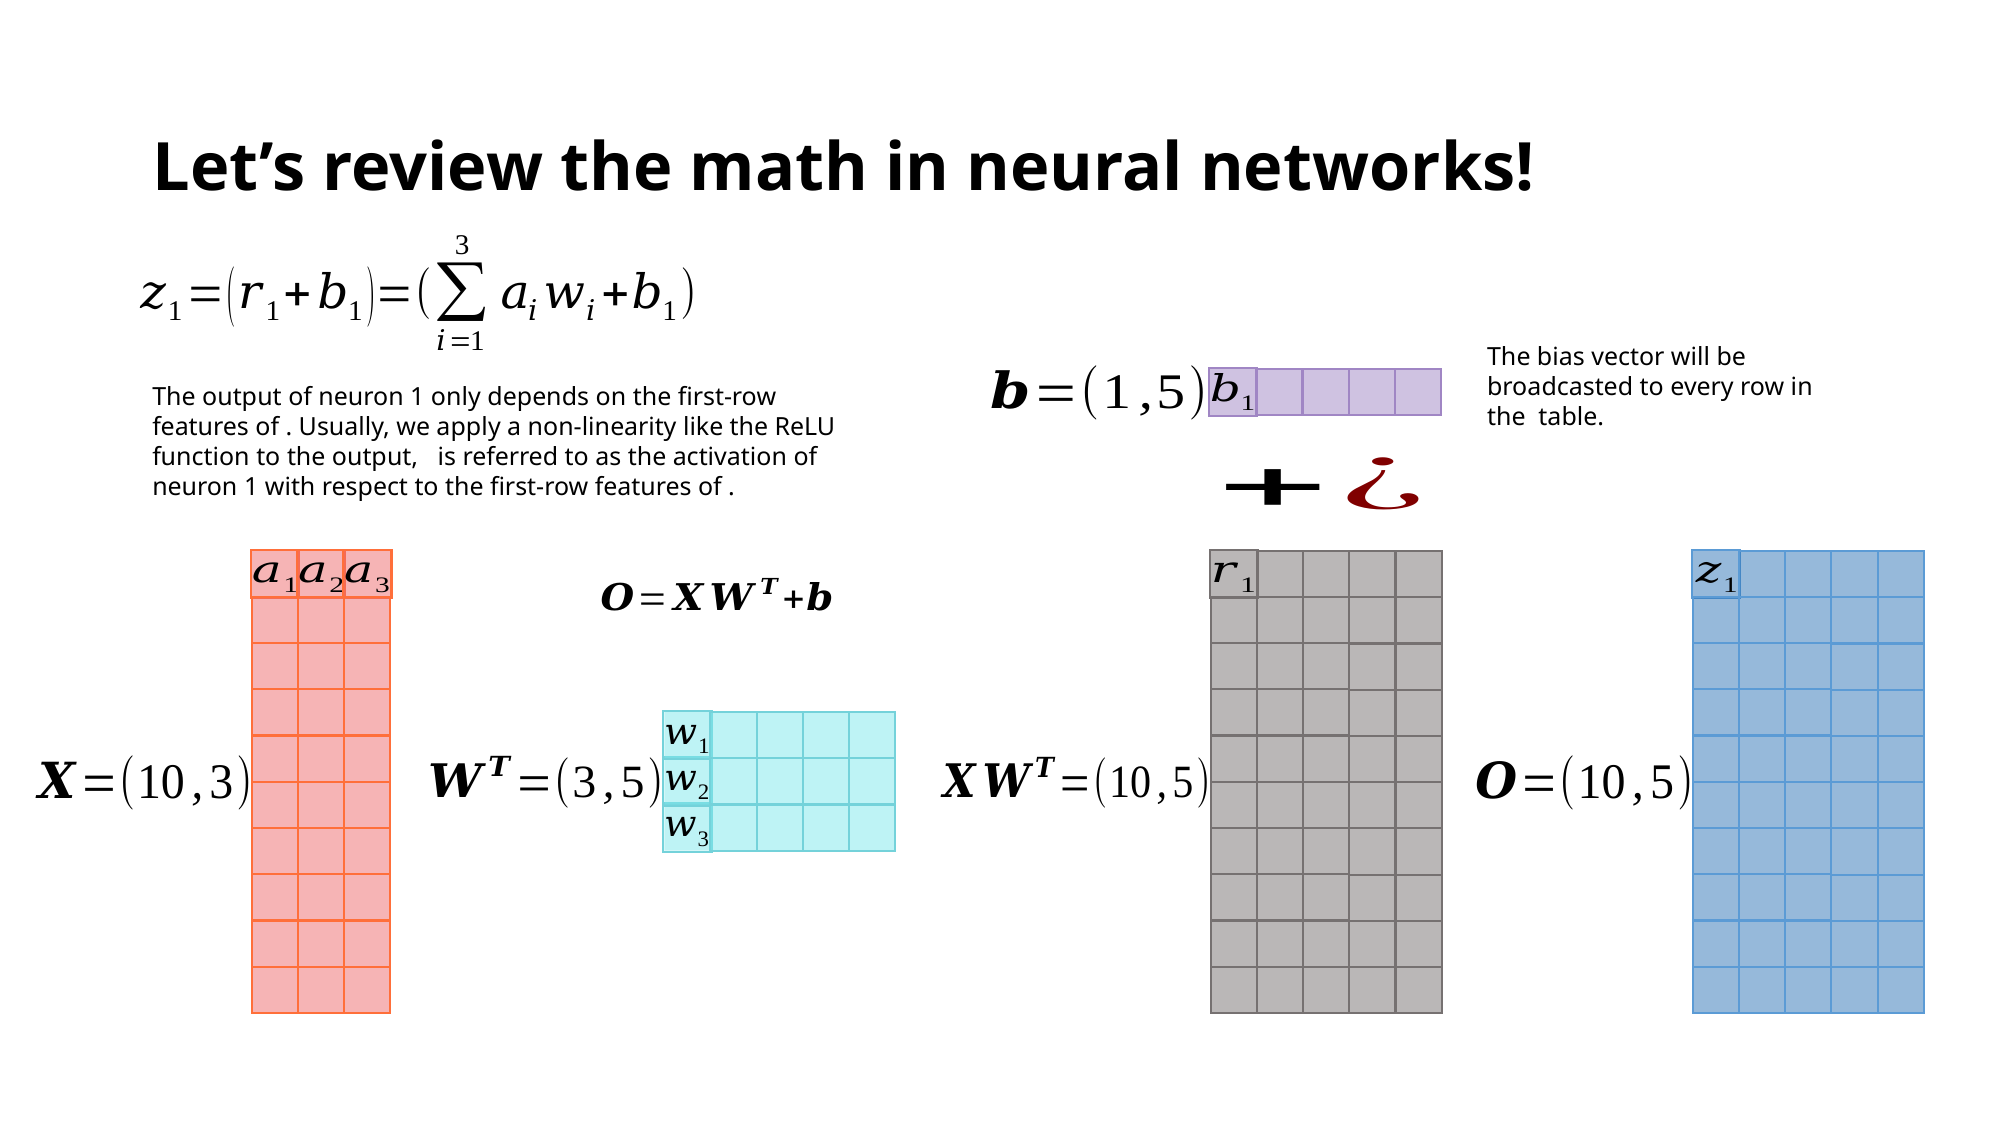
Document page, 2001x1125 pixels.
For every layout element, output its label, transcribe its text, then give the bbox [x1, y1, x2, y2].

text_box [1877, 920, 1925, 966]
text_box [1302, 966, 1348, 1014]
text_box [1784, 966, 1830, 1014]
text_box [709, 806, 756, 852]
text_box [251, 919, 297, 966]
text_box [848, 806, 896, 852]
text_box [1348, 966, 1394, 1014]
text_box [297, 781, 343, 827]
text_box [709, 711, 756, 759]
text_box [1348, 368, 1394, 416]
text_box [297, 873, 343, 919]
text_box [1877, 550, 1925, 596]
text_box [1210, 642, 1256, 688]
text_box [343, 966, 391, 1014]
title Let’s review the math in neural networks! [137, 59, 1863, 278]
text_box [1784, 596, 1830, 642]
text_box [1302, 596, 1348, 642]
text_box [251, 688, 297, 735]
text_box [1877, 642, 1925, 689]
text_box [802, 759, 848, 806]
text_box [1784, 919, 1830, 966]
text_box [1692, 873, 1738, 919]
text_box [1830, 920, 1877, 966]
text_box [251, 873, 297, 919]
text_box [1256, 966, 1302, 1014]
text_box [1877, 781, 1925, 827]
text_box [1302, 642, 1348, 688]
text_box [1784, 642, 1830, 688]
text_box [1877, 735, 1925, 781]
text_box [1692, 596, 1738, 642]
text_box [1301, 368, 1348, 416]
text_box [1256, 596, 1302, 642]
text_box [1830, 689, 1877, 735]
text_box [1394, 920, 1443, 966]
text_box [297, 688, 343, 735]
text_box [1302, 873, 1348, 919]
text_box [1256, 688, 1302, 735]
text_box [1830, 966, 1877, 1014]
text_box [1348, 689, 1394, 735]
text_box [1394, 642, 1443, 689]
text_box [1256, 919, 1302, 966]
text_box [1256, 827, 1302, 873]
text_box [343, 873, 391, 919]
text_box [343, 827, 391, 873]
text_box [251, 642, 297, 688]
text_box [297, 919, 343, 966]
text_box [1877, 596, 1925, 642]
text_box [297, 827, 343, 873]
text_box [251, 966, 297, 1014]
text_box [1692, 735, 1738, 781]
text_box [1394, 966, 1443, 1014]
text_box [1738, 596, 1784, 642]
text_box [1830, 874, 1877, 920]
text_box [1738, 735, 1784, 781]
text_box [1394, 735, 1443, 781]
text_box [1348, 735, 1394, 781]
text_box [1738, 550, 1784, 596]
text_box [1210, 827, 1256, 873]
text_box [756, 711, 802, 759]
text_box [1877, 874, 1925, 920]
text_box [343, 596, 391, 642]
text_box [1302, 735, 1348, 781]
text_box [1738, 966, 1784, 1014]
text_box [343, 688, 391, 735]
text_box [1348, 827, 1394, 874]
text_box [1210, 919, 1256, 966]
text_box [1692, 966, 1738, 1014]
text_box [1256, 873, 1302, 919]
text_box [1302, 781, 1348, 827]
text_box [297, 966, 343, 1014]
text_box [1394, 596, 1443, 642]
text_box [1348, 781, 1394, 827]
text_box [1256, 642, 1302, 688]
text_box [251, 596, 297, 642]
text_box [1394, 550, 1443, 596]
text_box [1348, 920, 1394, 966]
text_box [1738, 919, 1784, 966]
text_box [1830, 735, 1877, 781]
text_box [1784, 688, 1830, 735]
text_box [1210, 966, 1256, 1014]
text_box [802, 711, 848, 759]
text_box [1738, 642, 1784, 688]
text_box [1302, 550, 1348, 596]
text_box [1210, 688, 1256, 735]
text_box [297, 735, 343, 781]
text_box [756, 759, 802, 806]
text_box [1255, 368, 1301, 416]
text_box [1394, 874, 1443, 920]
text_box [1784, 873, 1830, 919]
text_box [343, 642, 391, 688]
text_box [1738, 827, 1784, 873]
text_box [1877, 689, 1925, 735]
text_box [848, 759, 896, 806]
text_box [1692, 919, 1738, 966]
text_box [802, 806, 848, 852]
text_box [1738, 688, 1784, 735]
text_box [343, 735, 391, 781]
text_box [297, 642, 343, 688]
text_box [1877, 966, 1925, 1014]
text_box [297, 596, 343, 642]
text_box [1830, 550, 1877, 596]
text_box [1256, 735, 1302, 781]
text_box [1830, 781, 1877, 827]
text_box [756, 806, 802, 852]
text_box [1302, 827, 1348, 873]
text_box [1692, 781, 1738, 827]
text_box [848, 711, 896, 759]
text_box [1256, 781, 1302, 827]
text_box [1784, 827, 1830, 873]
text_box [343, 781, 391, 827]
text_box [1210, 596, 1256, 642]
text_box [1302, 688, 1348, 735]
text_box [251, 735, 297, 781]
text_box [1210, 735, 1256, 781]
text_box [1830, 827, 1877, 874]
text_box [1348, 874, 1394, 920]
text_box [1830, 642, 1877, 689]
text_box [1394, 689, 1443, 735]
text_box [1256, 550, 1302, 596]
text_box [1784, 735, 1830, 781]
text_box [1692, 642, 1738, 688]
text_box [1302, 919, 1348, 966]
text_box [1210, 781, 1256, 827]
text_box [1877, 827, 1925, 874]
text_box [1692, 688, 1738, 735]
text_box [1784, 781, 1830, 827]
text_box [709, 759, 756, 806]
text_box [251, 827, 297, 873]
text_box [1784, 550, 1830, 596]
text_box [1348, 642, 1394, 689]
text_box [343, 919, 391, 966]
text_box [1738, 873, 1784, 919]
text_box [1394, 781, 1443, 827]
text_box [1394, 827, 1443, 874]
text_box [1210, 873, 1256, 919]
text_box [1738, 781, 1784, 827]
text_box [251, 781, 297, 827]
text_box [1394, 368, 1442, 416]
text_box [1692, 827, 1738, 873]
text_box [1830, 596, 1877, 642]
text_box [1348, 596, 1394, 642]
text_box [1348, 550, 1394, 596]
